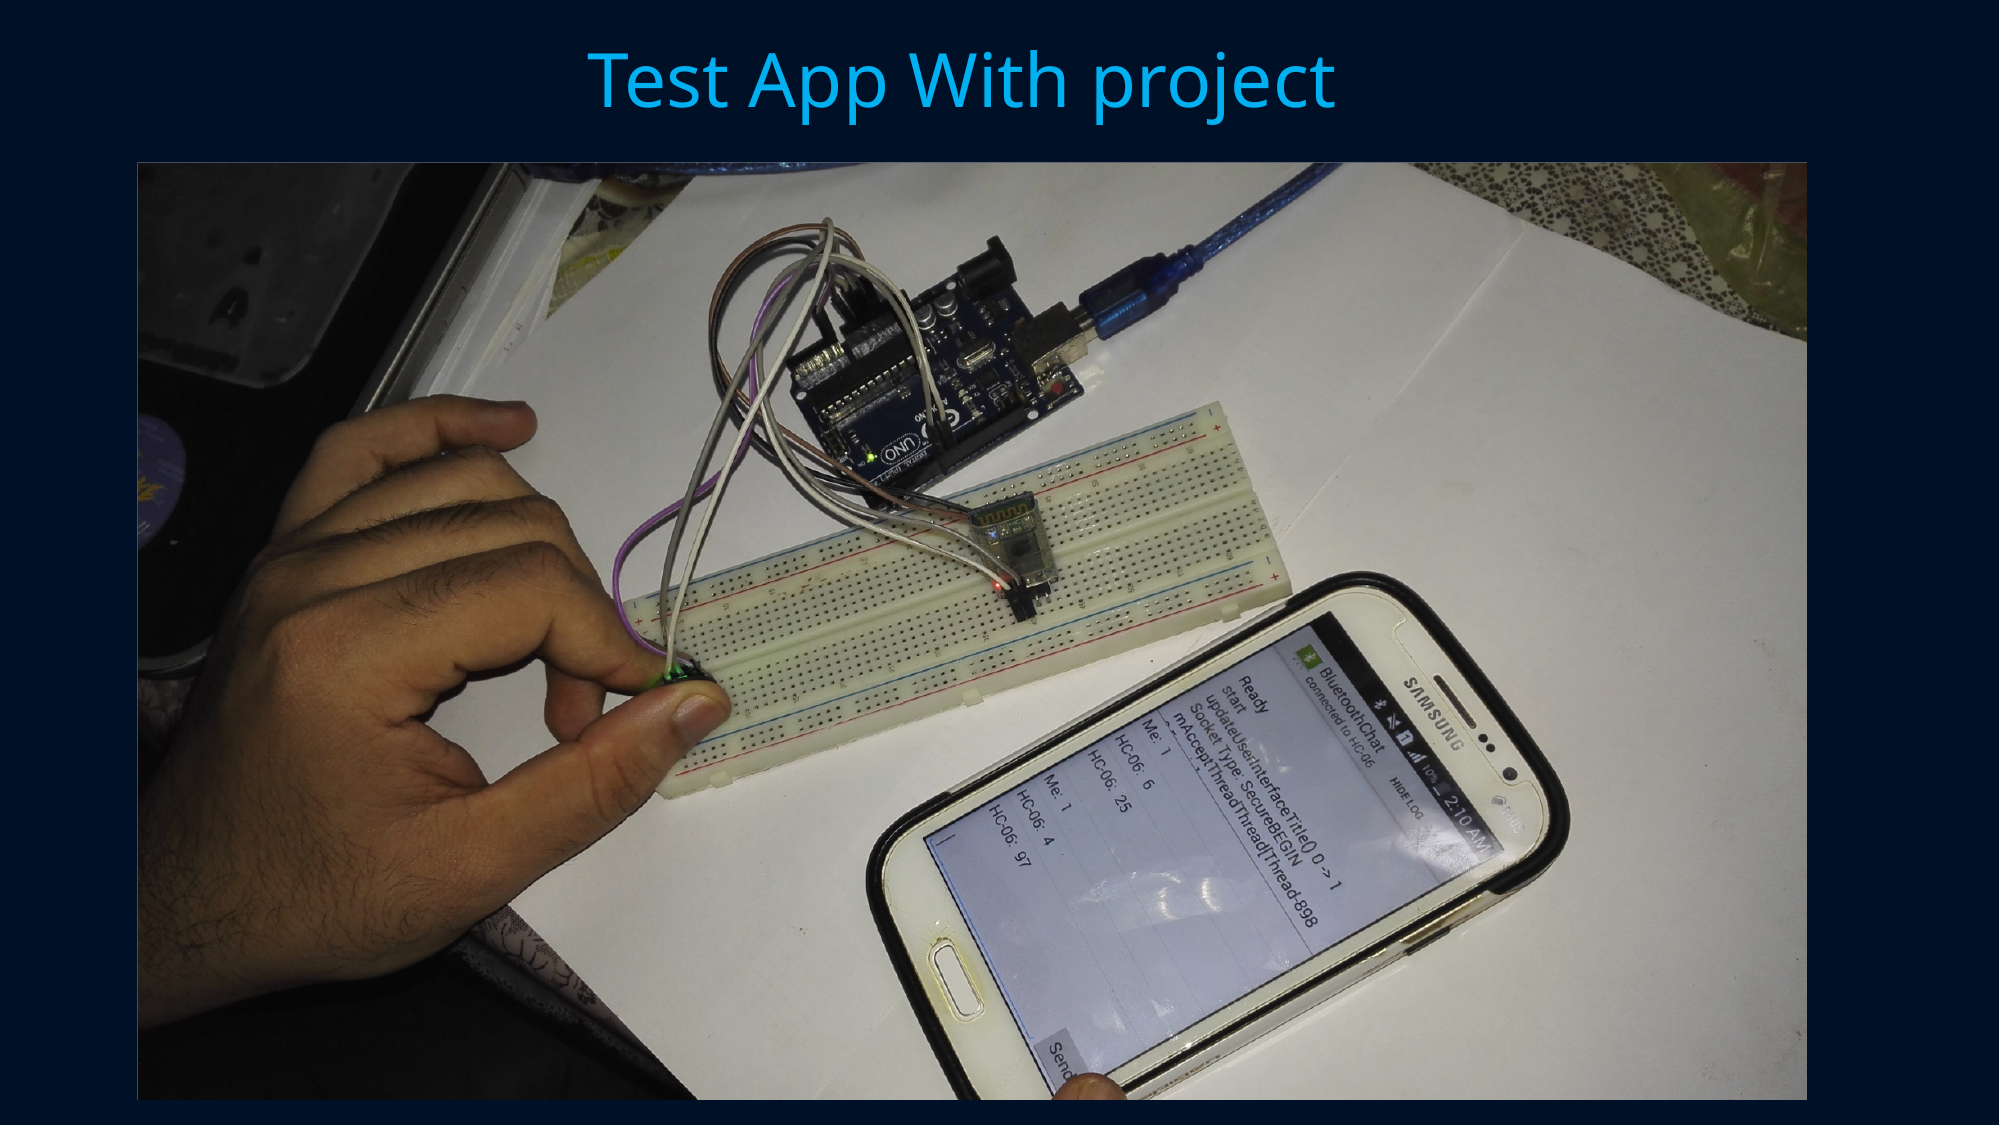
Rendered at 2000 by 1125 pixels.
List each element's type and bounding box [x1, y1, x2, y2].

picture [139, 0, 1807, 1125]
